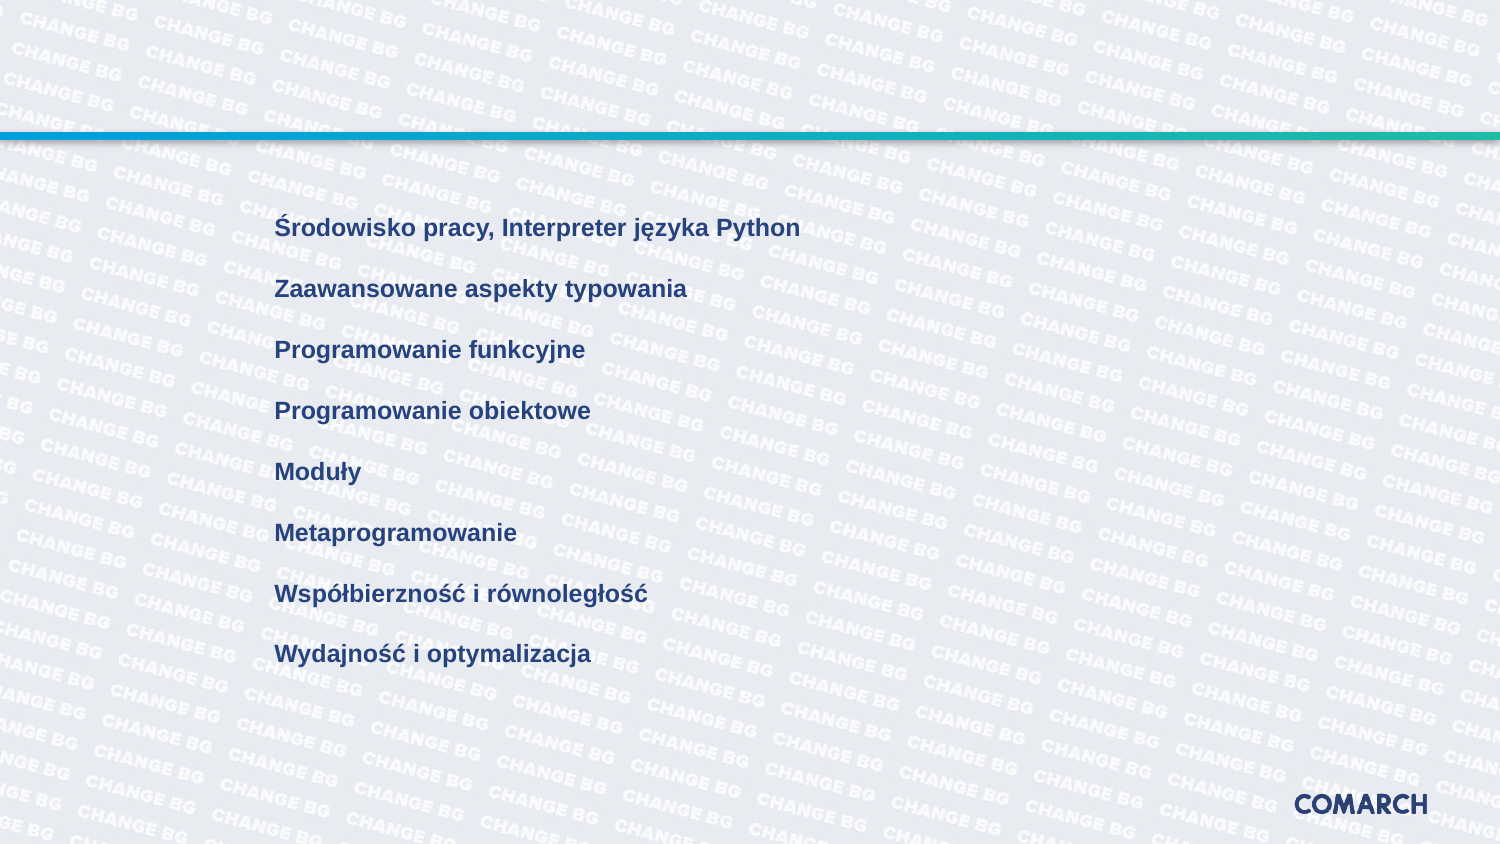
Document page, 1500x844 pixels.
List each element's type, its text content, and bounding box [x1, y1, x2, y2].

list Zaawansowane aspekty typowania [259, 264, 1425, 311]
picture [1294, 793, 1427, 814]
list Środowisko pracy, Interpreter języka Python [259, 203, 1425, 250]
list Programowanie obiektowe [259, 386, 1425, 432]
list Programowanie funkcyjne [259, 325, 1425, 372]
list Współbierzność i równoległość [259, 568, 1425, 615]
list Metaprogramowanie [259, 507, 1425, 554]
list Wydajność i optymalizacja [259, 629, 1425, 676]
list Moduły [259, 446, 1425, 493]
